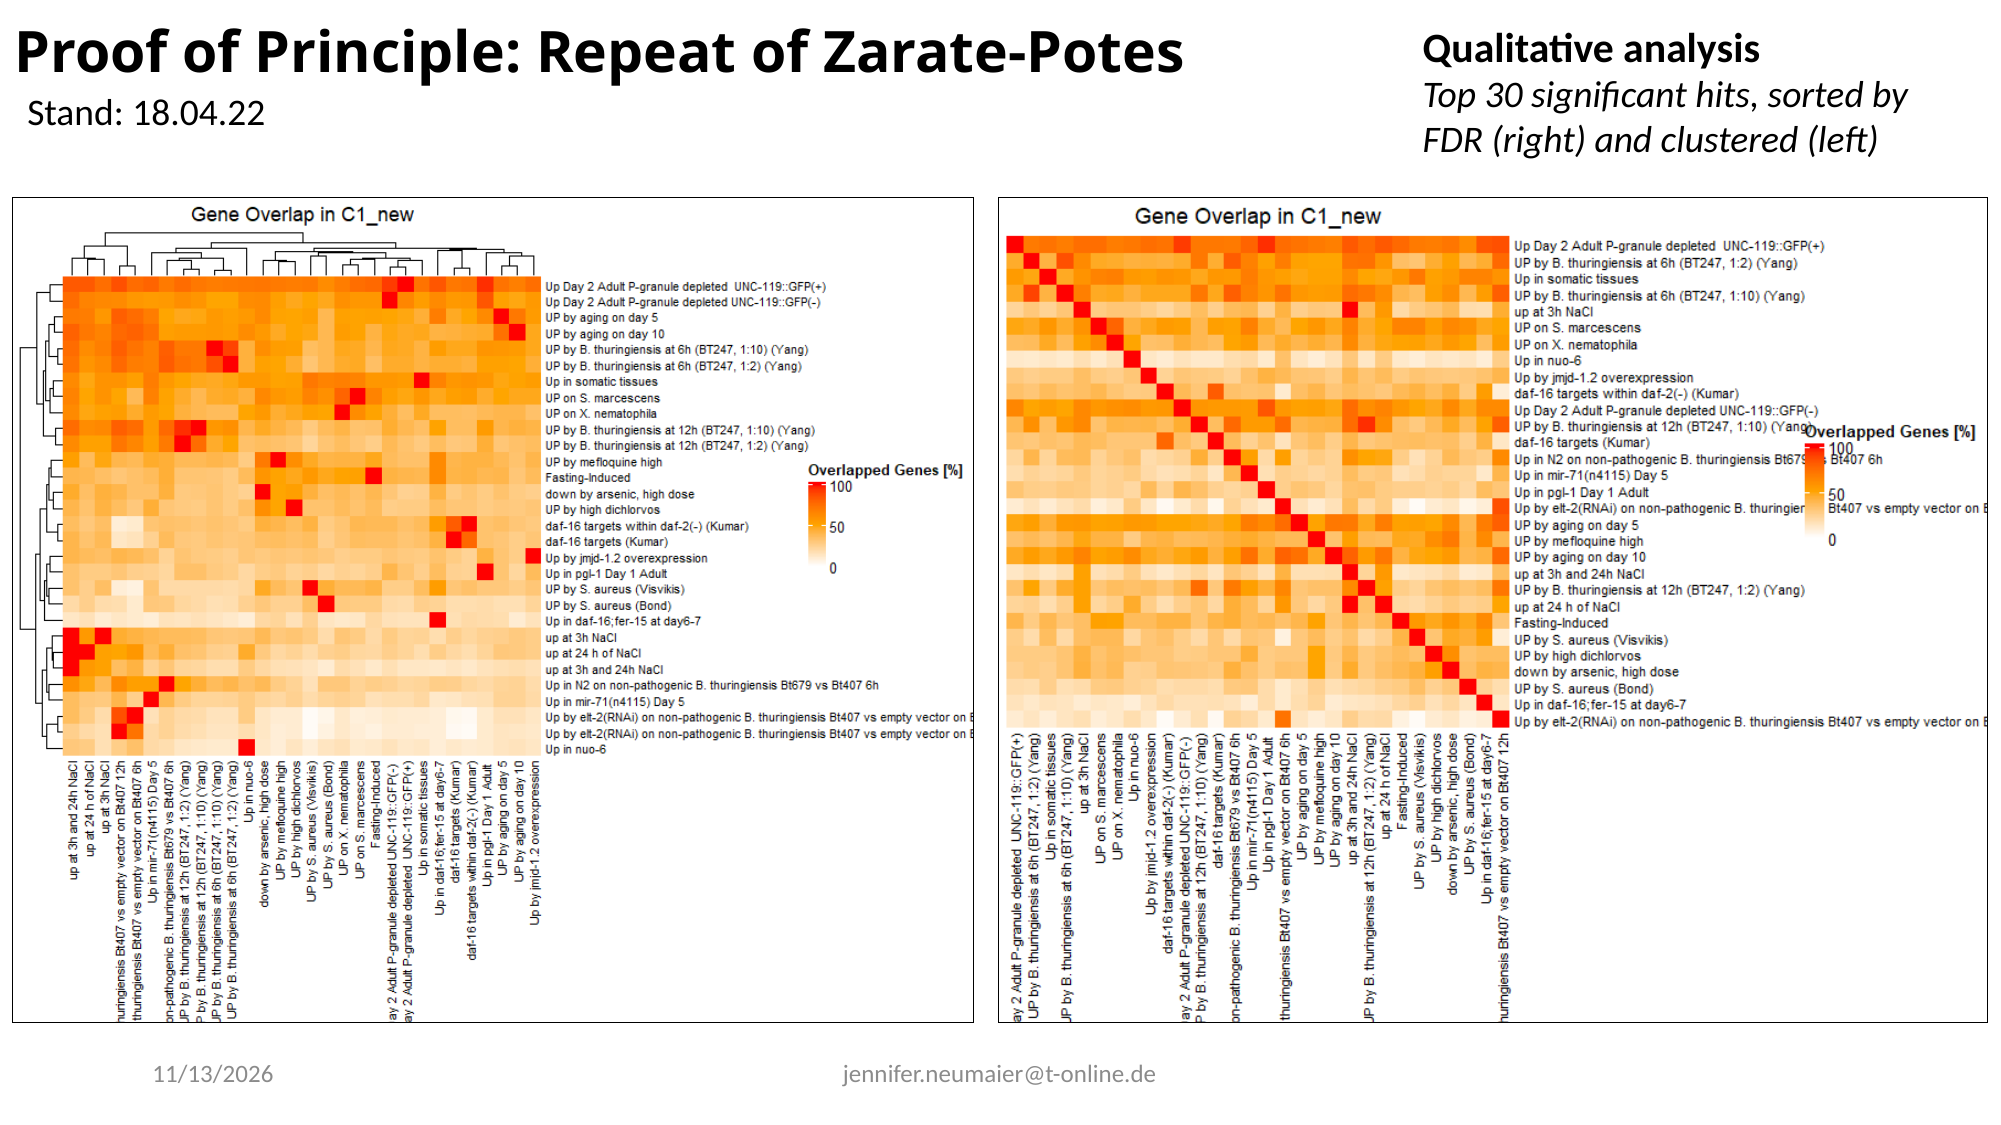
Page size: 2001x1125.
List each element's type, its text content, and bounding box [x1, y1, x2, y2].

picture [12, 197, 974, 1023]
text_box Proof of Principle: Repeat of Zarate-Potes [0, 15, 1200, 103]
picture [998, 197, 1988, 1023]
text_box Qualitative analysis Top 30 significant hits, sorted by FDR (right) and clustered (left) [1407, 13, 1988, 168]
text_box Stand: 18.04.22 [12, 80, 404, 141]
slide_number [137, 1042, 588, 1103]
footer jennifer.neumaier@t-online.de [662, 1042, 1338, 1103]
